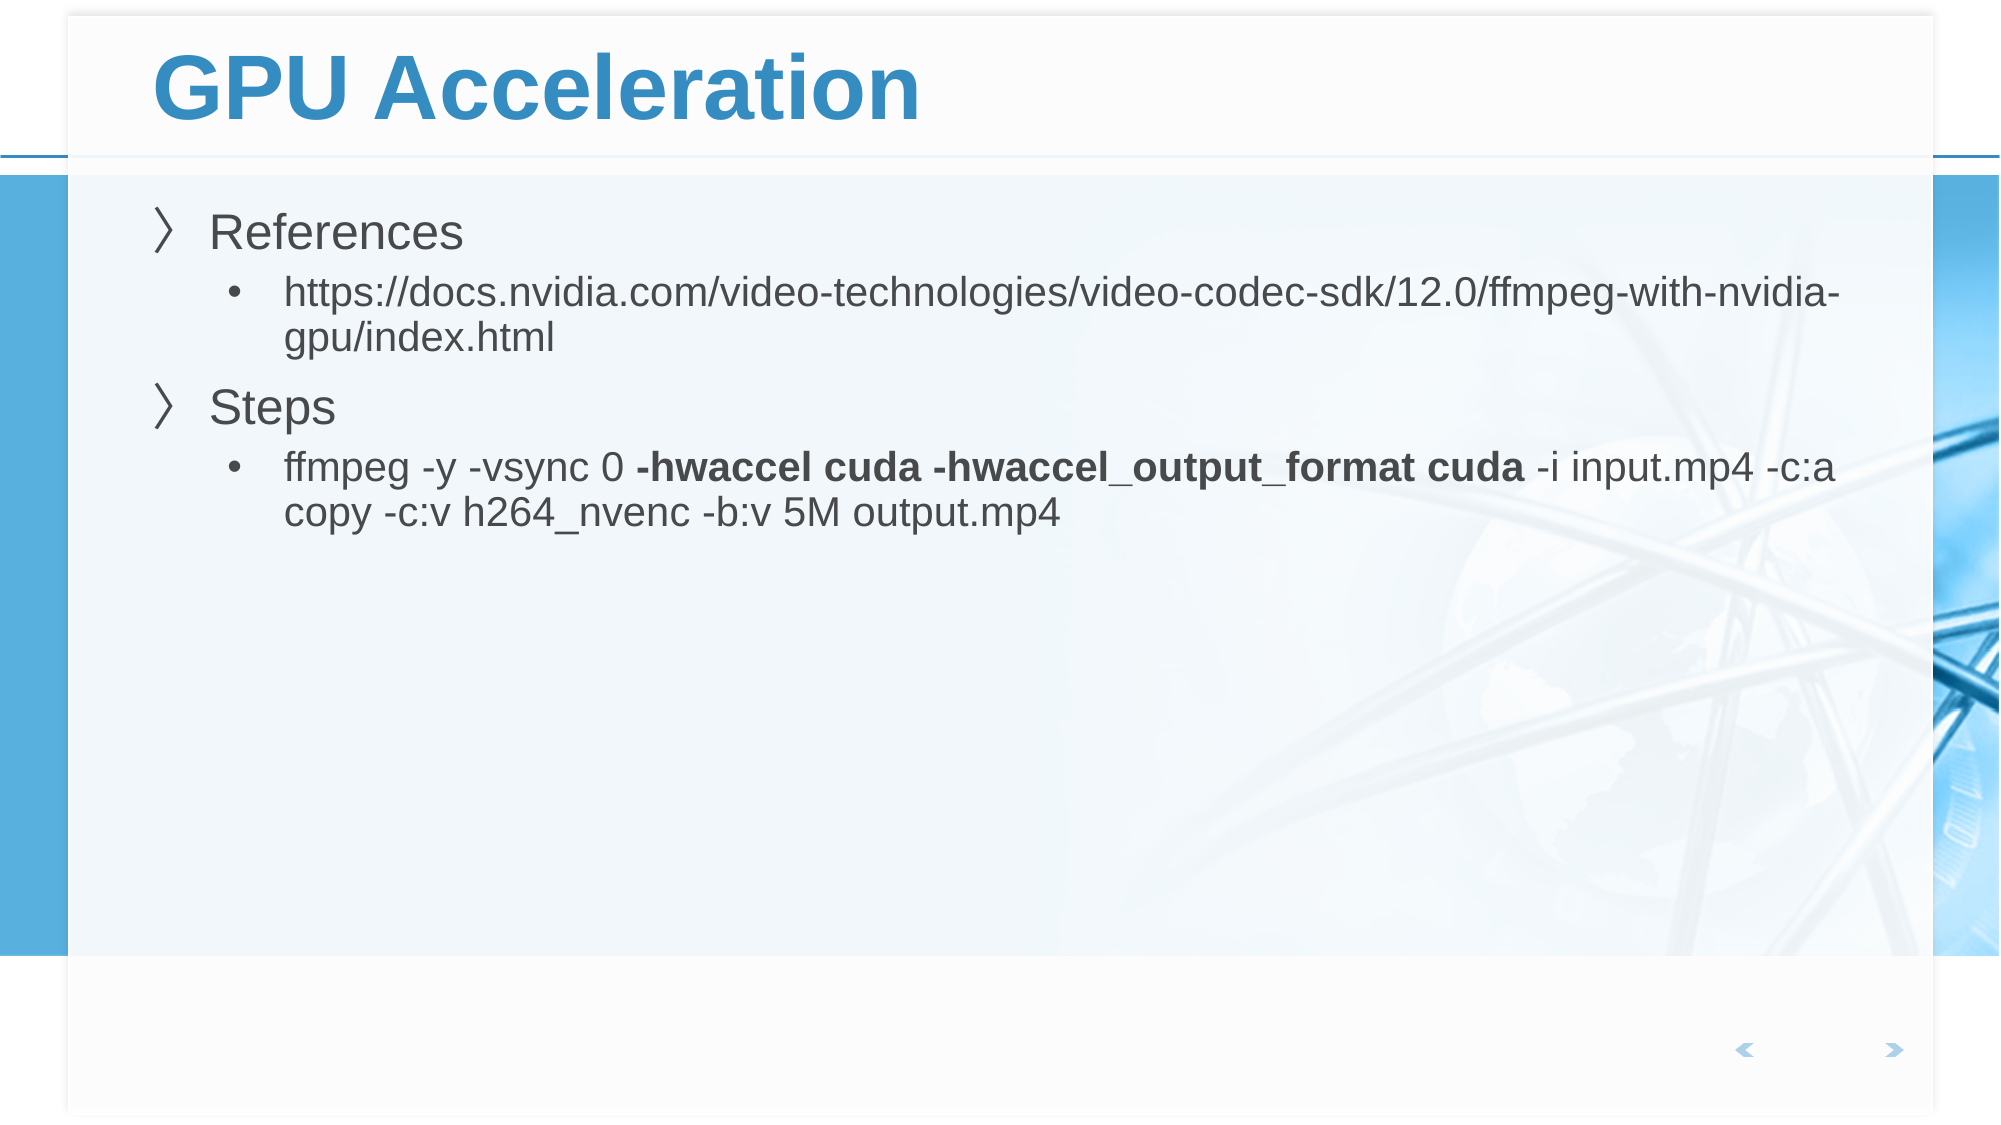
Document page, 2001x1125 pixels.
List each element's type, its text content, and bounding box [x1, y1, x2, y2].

picture [0, 0, 2001, 1125]
list References https://docs.nvidia.com/video-technologies/video-codec-sdk/12.0/ffmpeg-with-nvidia-gpu/index.html Steps ffmpeg -y -vsync 0 -hwaccel cuda -hwaccel_output_format cuda -i input.mp4 -c:a copy -c:v h264_nvenc -b:v 5M output.mp4 [137, 198, 1863, 946]
title GPU Acceleration [137, 29, 1863, 150]
